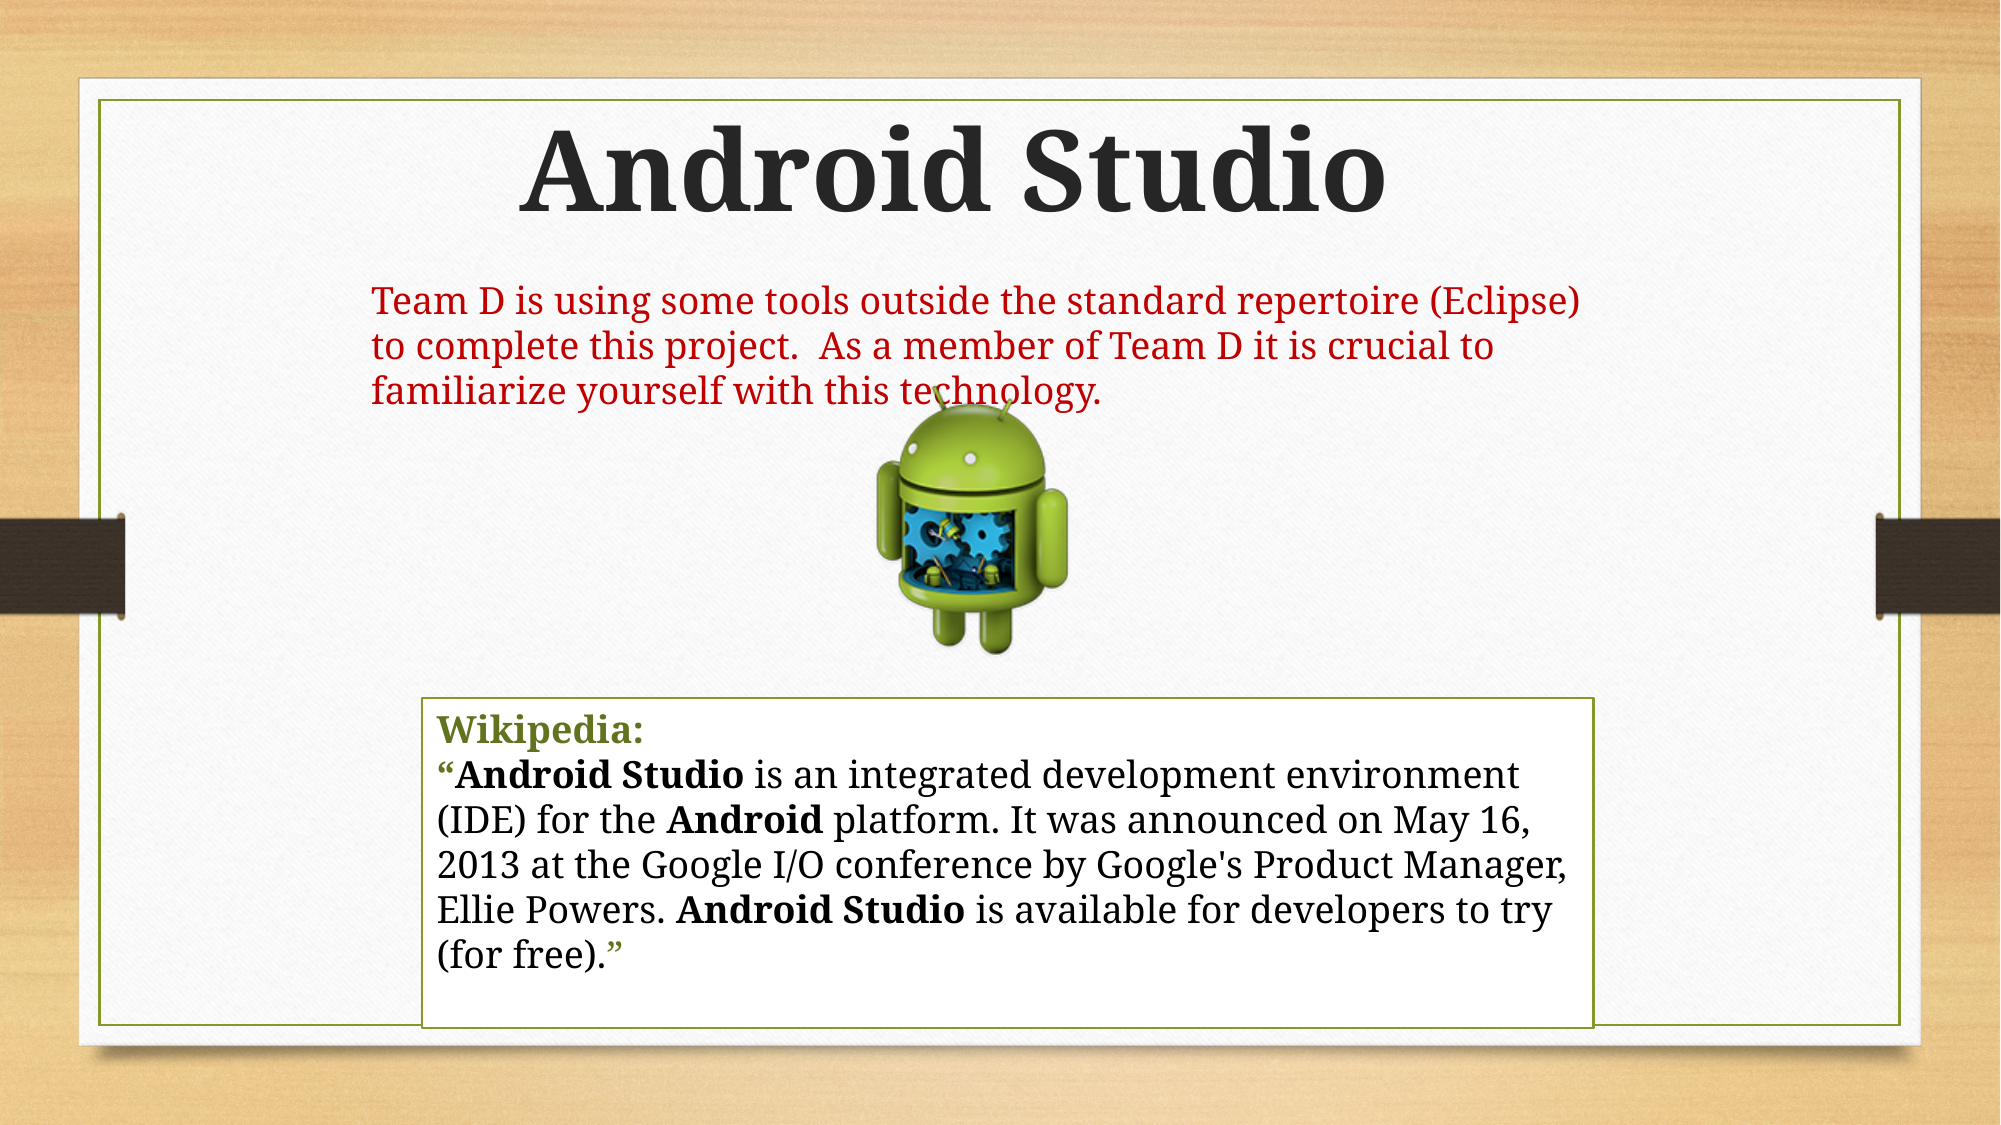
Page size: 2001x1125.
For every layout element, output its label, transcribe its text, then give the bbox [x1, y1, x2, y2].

text_box Wikipedia: “Android Studio is an integrated development environment (IDE) for the Android platform. It was announced on May 16, 2013 at the Google I/O conference by Google's Product Manager, Ellie Powers. Android Studio is available for developers to try (for free).” [421, 697, 1595, 1029]
picture [0, 0, 2001, 1125]
text_box Android Studio [504, 91, 1405, 242]
text_box Team D is using some tools outside the standard repertoire (Eclipse) to complete this project. As a member of Team D it is crucial to familiarize yourself with this technology. [356, 269, 1619, 420]
